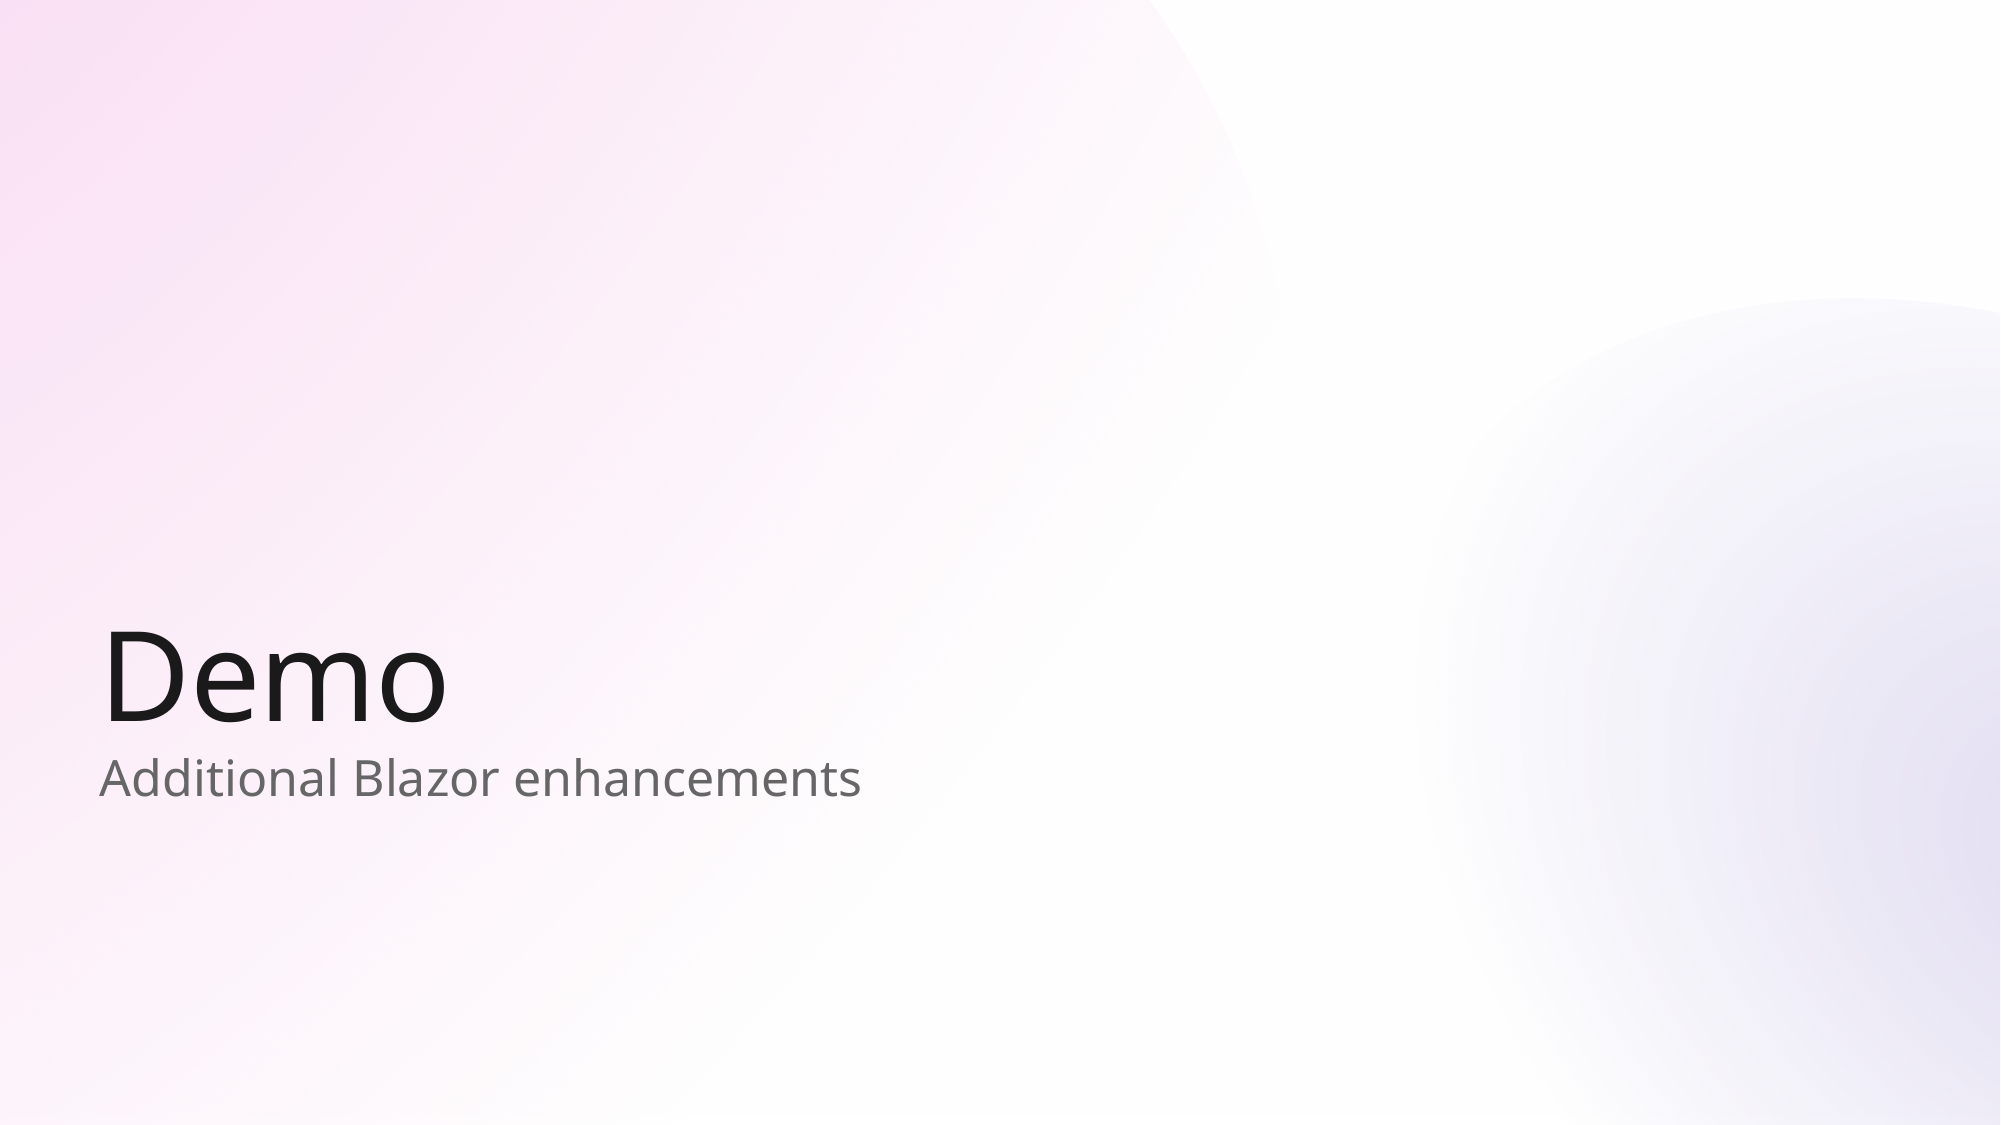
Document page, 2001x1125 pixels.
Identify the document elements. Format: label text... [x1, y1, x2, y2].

title Demo [99, 280, 1657, 749]
picture [0, 0, 2001, 1125]
list Additional Blazor enhancements [99, 752, 1657, 999]
